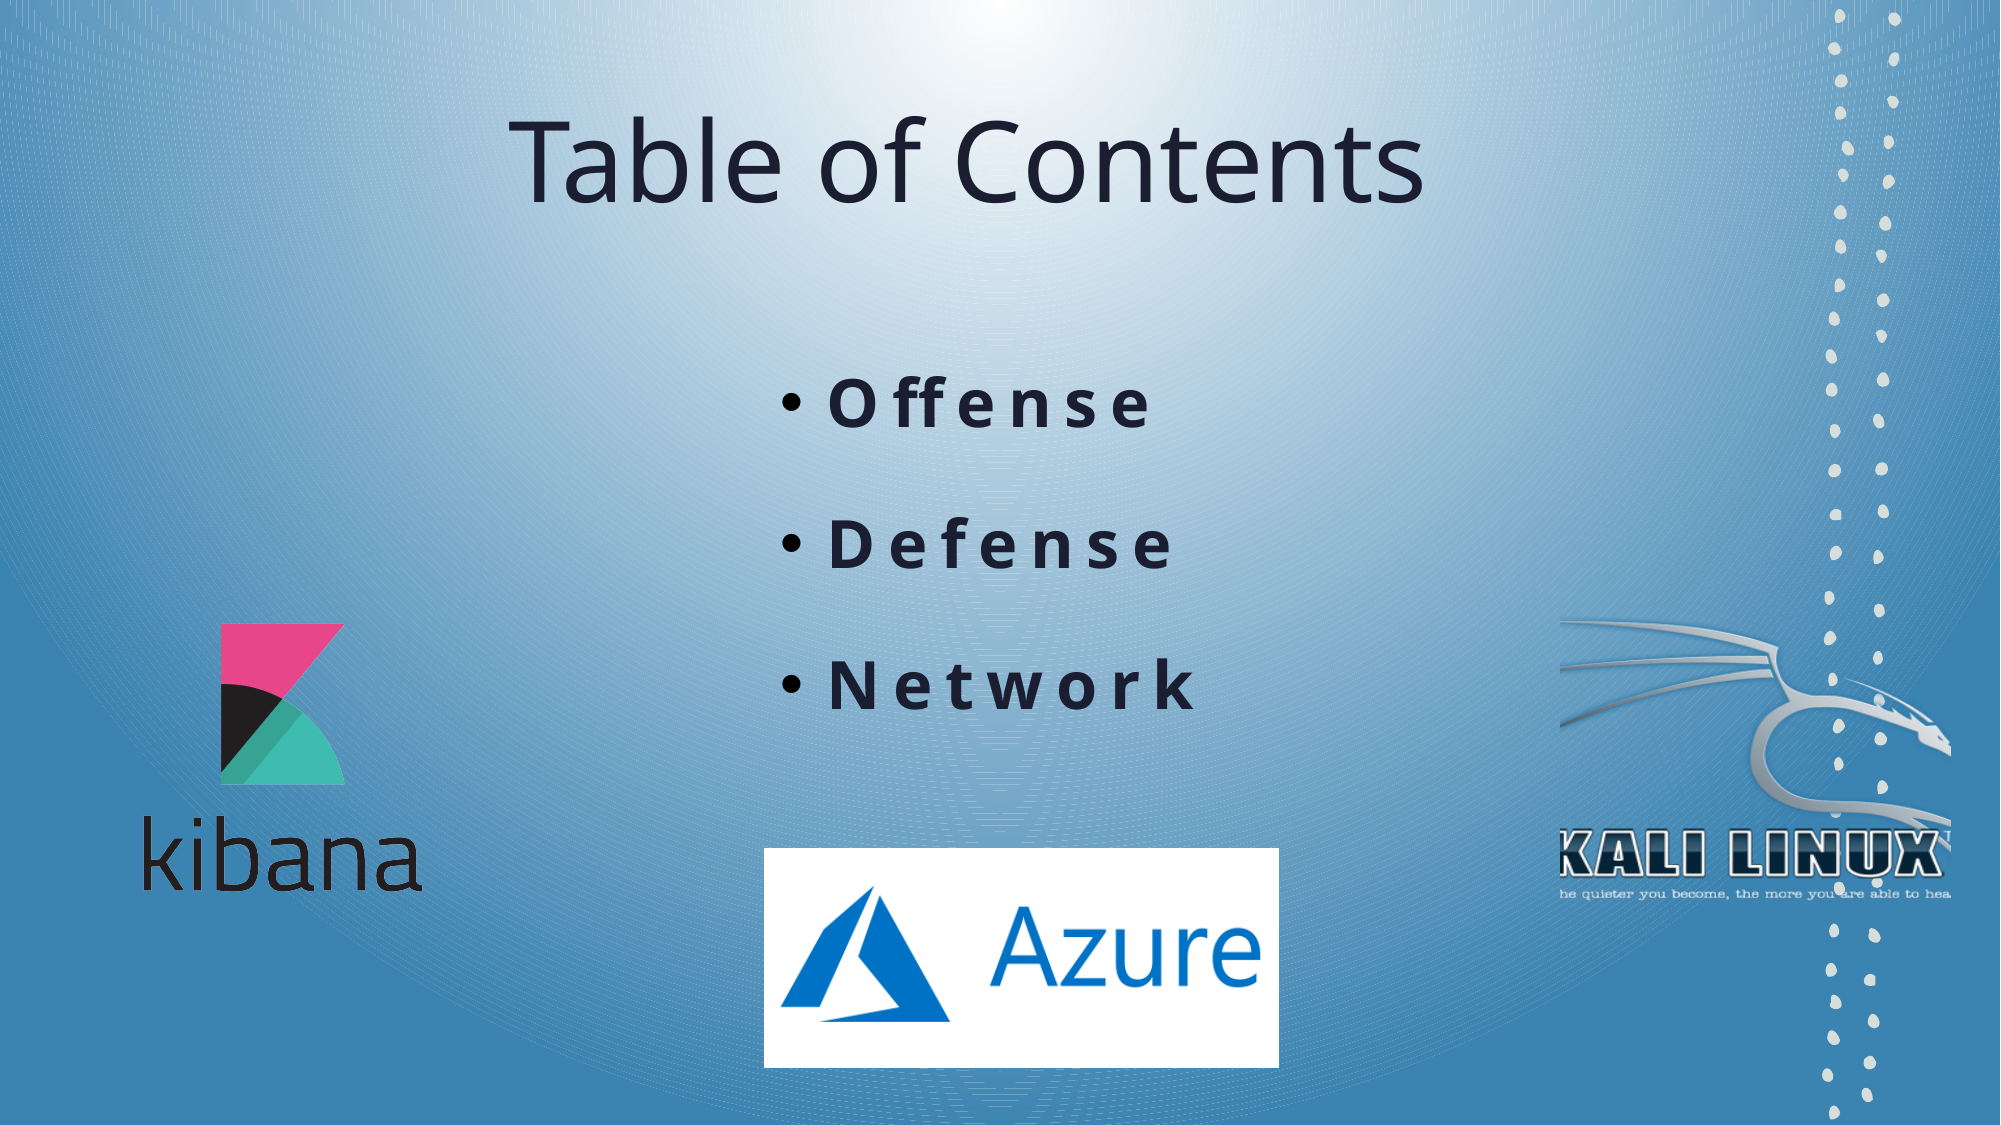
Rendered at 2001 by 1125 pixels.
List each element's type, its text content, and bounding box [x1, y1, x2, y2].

picture [78, 572, 483, 942]
subtitle Offense Defense Network [764, 313, 1215, 812]
title Table of Contents [280, 69, 1656, 233]
picture [1560, 615, 1951, 931]
picture [764, 848, 1279, 1068]
